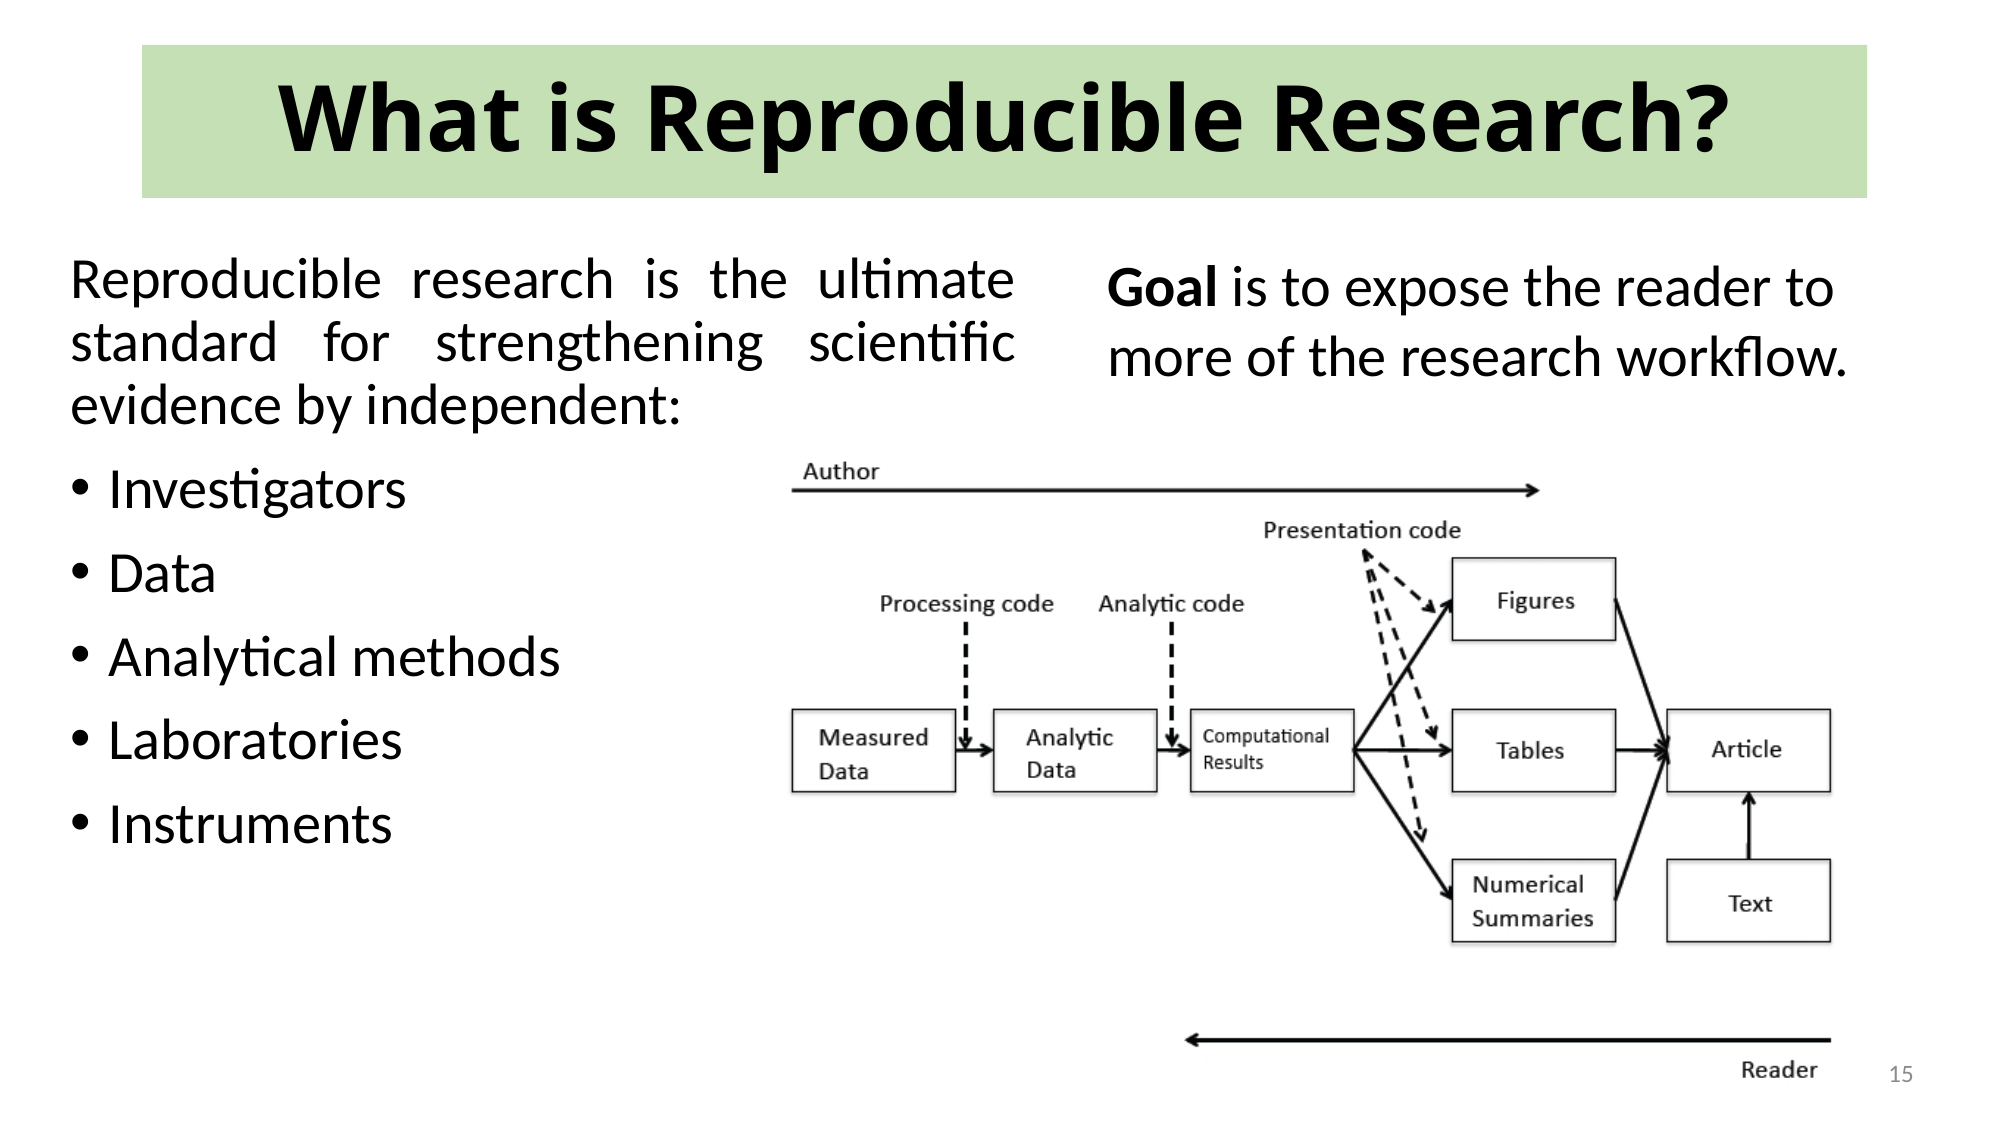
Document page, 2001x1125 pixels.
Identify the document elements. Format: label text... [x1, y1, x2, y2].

slide_number 15 [1868, 1042, 1929, 1103]
list Reproducible research is the ultimate standard for strengthening scientific evidence by independent: Investigators Data Analytical methods Laboratories Instruments [55, 240, 1032, 955]
title What is Reproducible Research? [142, 44, 1868, 198]
picture [761, 428, 1868, 1103]
text_box Goal is to expose the reader to more of the research workflow. [1092, 240, 1929, 396]
